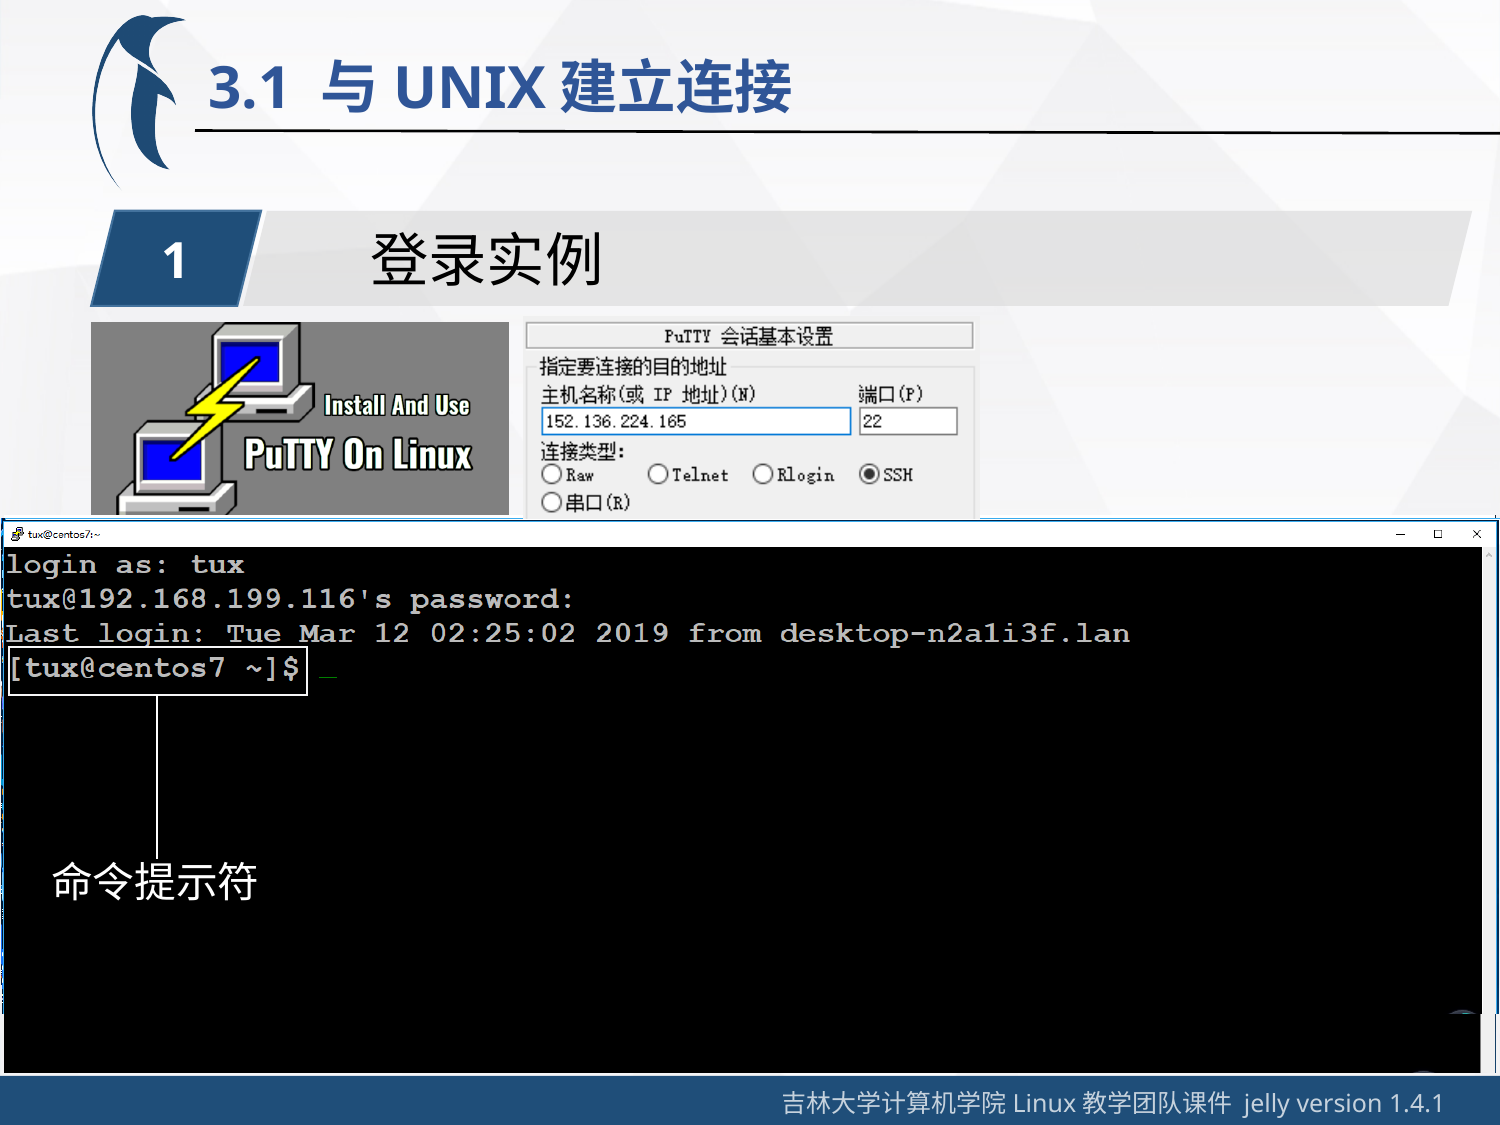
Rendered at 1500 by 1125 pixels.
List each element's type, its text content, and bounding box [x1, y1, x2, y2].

text_box 登录实例 [241, 209, 1474, 307]
picture [0, 0, 1500, 1075]
text_box 1 [89, 209, 263, 307]
text_box 3.1 与UNIX建立连接 [193, 42, 1026, 128]
